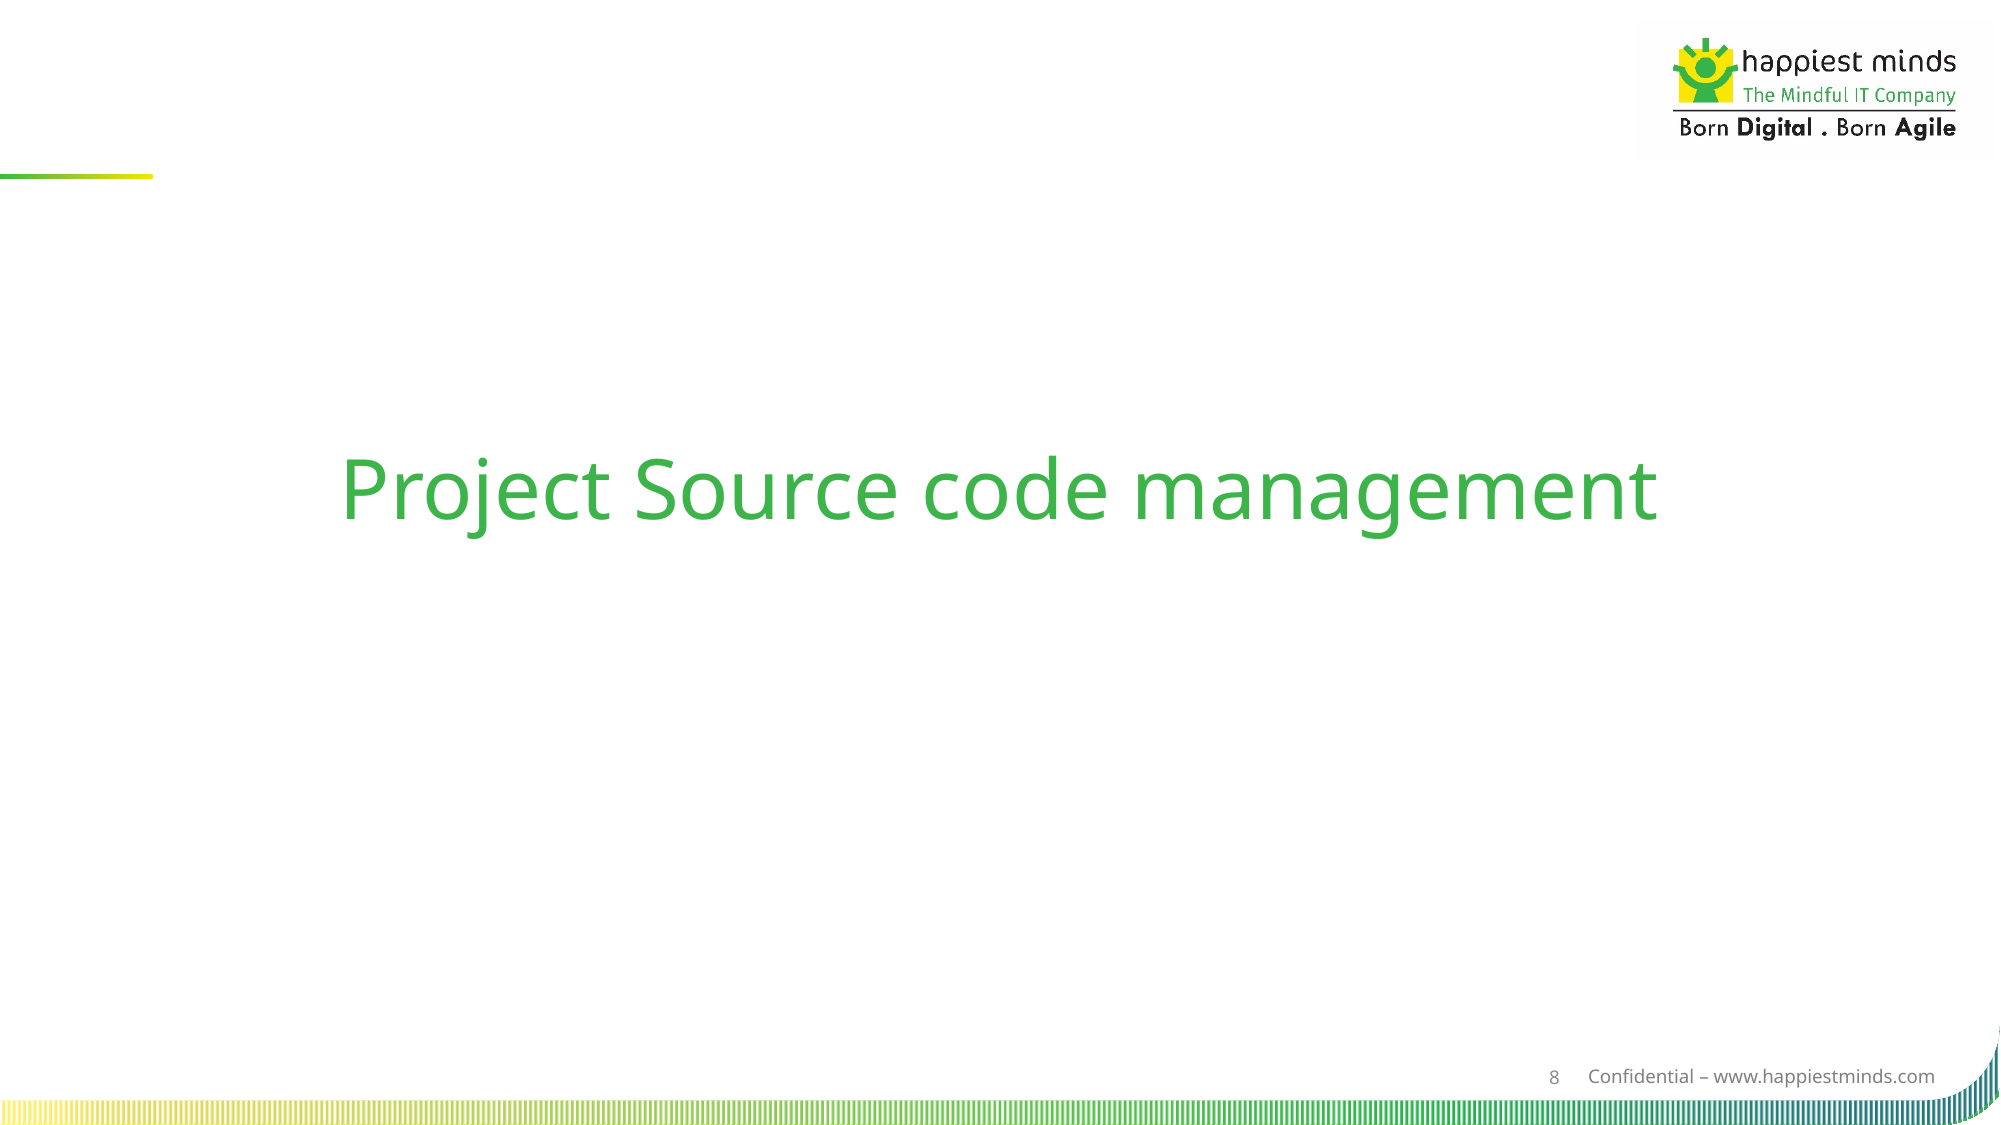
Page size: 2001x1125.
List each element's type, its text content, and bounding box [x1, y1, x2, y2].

picture [1634, 18, 1994, 160]
list Project Source code management [200, 409, 1800, 563]
picture [0, 985, 2000, 1125]
slide_number 8 [1124, 1048, 1575, 1109]
